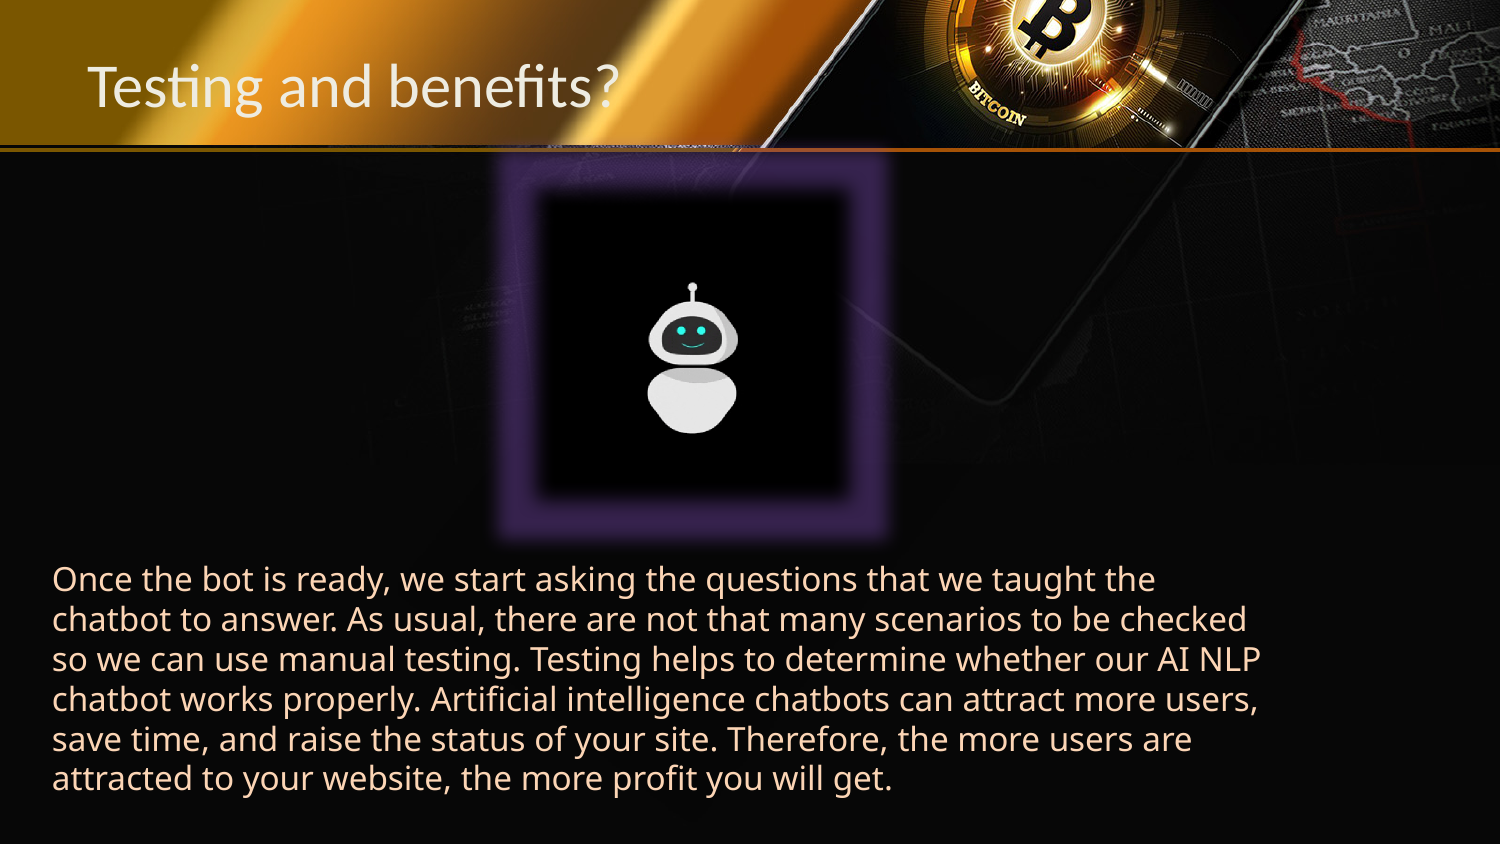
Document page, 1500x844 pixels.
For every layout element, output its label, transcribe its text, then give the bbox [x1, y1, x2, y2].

picture [516, 168, 869, 521]
list Once the bot is ready, we start asking the questions that we taught the chatbot to answer. As usual, there are not that many scenarios to be checked so we can use manual testing. Testing helps to determine whether our AI NLP chatbot works properly. Artificial intelligence chatbots can attract more users, save time, and raise the status of your site. Therefore, the more users are attracted to your website, the more profit you will get. [36, 457, 1282, 844]
picture [0, 0, 1500, 844]
title Testing and benefits? [72, 19, 1426, 146]
